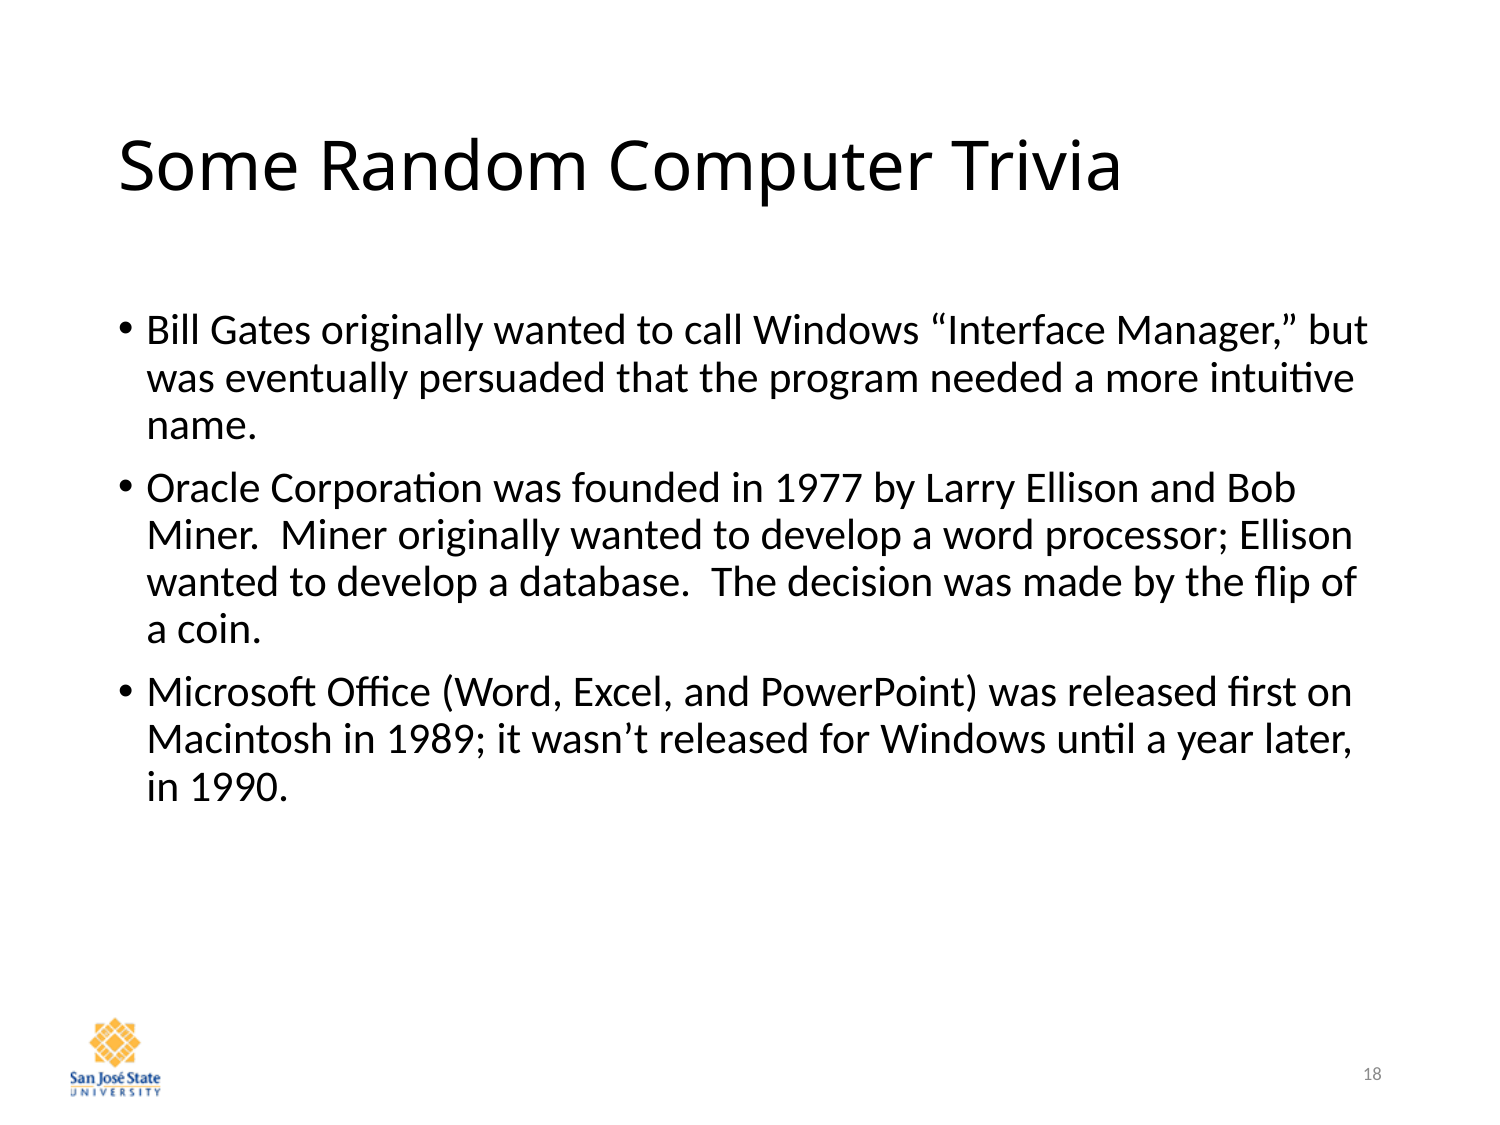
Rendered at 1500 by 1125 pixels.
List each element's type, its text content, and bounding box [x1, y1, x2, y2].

title Some Random Computer Trivia [103, 59, 1397, 278]
picture [60, 1012, 166, 1112]
slide_number 18 [1059, 1042, 1397, 1103]
list Bill Gates originally wanted to call Windows “Interface Manager,” but was eventually persuaded that the program needed a more intuitive name. Oracle Corporation was founded in 1977 by Larry Ellison and Bob Miner. Miner originally wanted to develop a word processor; Ellison wanted to develop a database. The decision was made by the flip of a coin. Microsoft Office (Word, Excel, and PowerPoint) was released first on Macintosh in 1989; it wasn’t released for Windows until a year later, in 1990. [103, 299, 1397, 1014]
